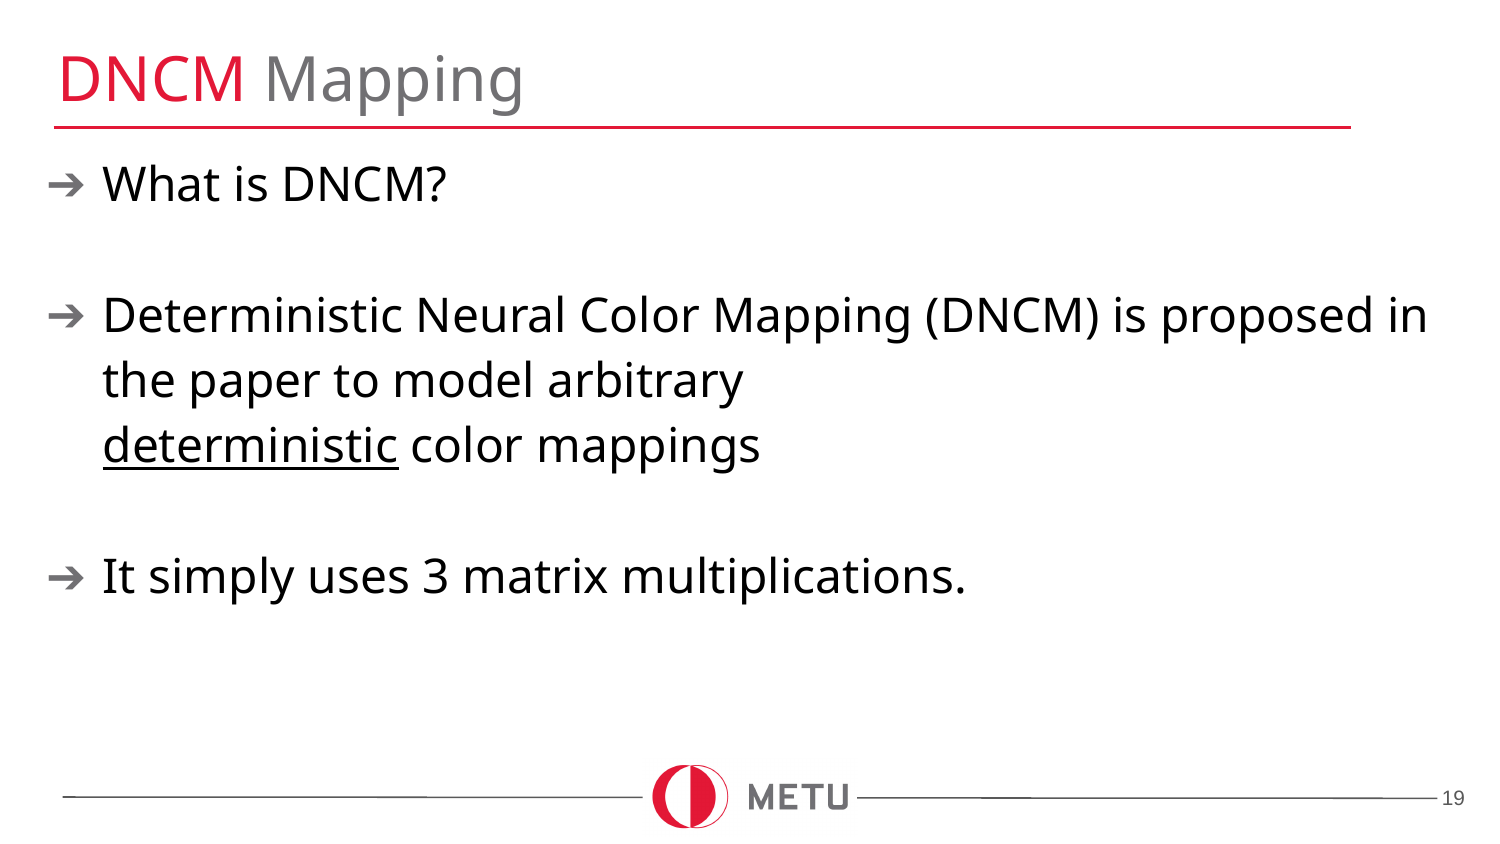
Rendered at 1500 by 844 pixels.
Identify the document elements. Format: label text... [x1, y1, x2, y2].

slide_number 19 [1389, 764, 1480, 830]
text_box What is DNCM? Deterministic Neural Color Mapping (DNCM) is proposed in the paper to model arbitrary deterministic color mappings It simply uses 3 matrix multiplications. [12, 130, 1500, 619]
text_box DNCM Mapping [42, 23, 1469, 129]
picture [642, 758, 858, 838]
